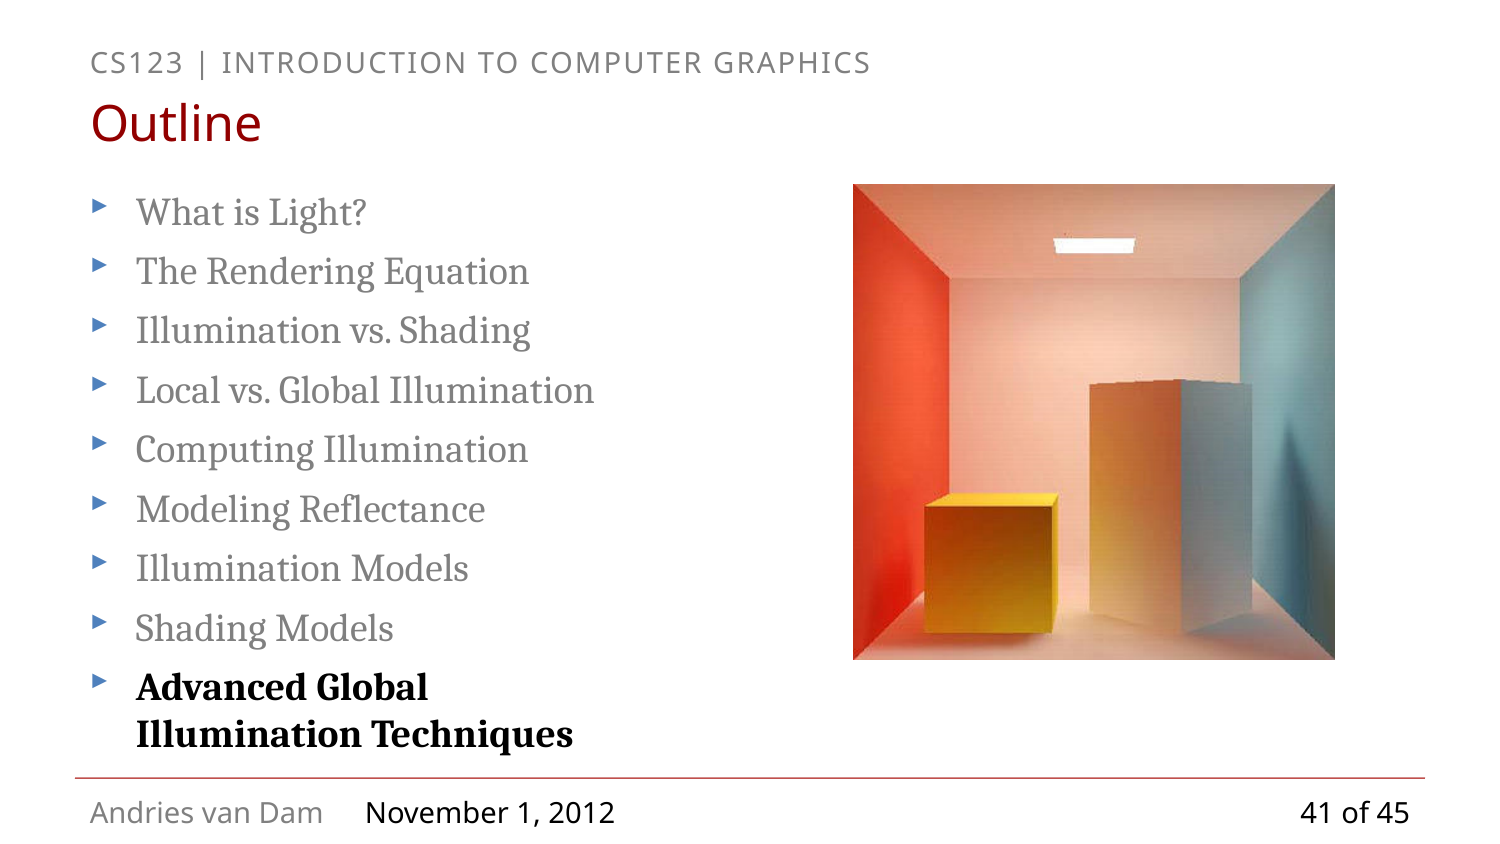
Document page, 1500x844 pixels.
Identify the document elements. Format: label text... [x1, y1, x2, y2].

list What is Light? The Rendering Equation Illumination vs. Shading Local vs. Global Illumination Computing Illumination Modeling Reflectance Illumination Models Shading Models Advanced Global Illumination Techniques [75, 178, 638, 769]
slide_number 41 of 45 [1224, 787, 1425, 827]
footer November 1, 2012 [350, 787, 1213, 827]
title Outline [75, 84, 1425, 160]
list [852, 184, 1335, 660]
